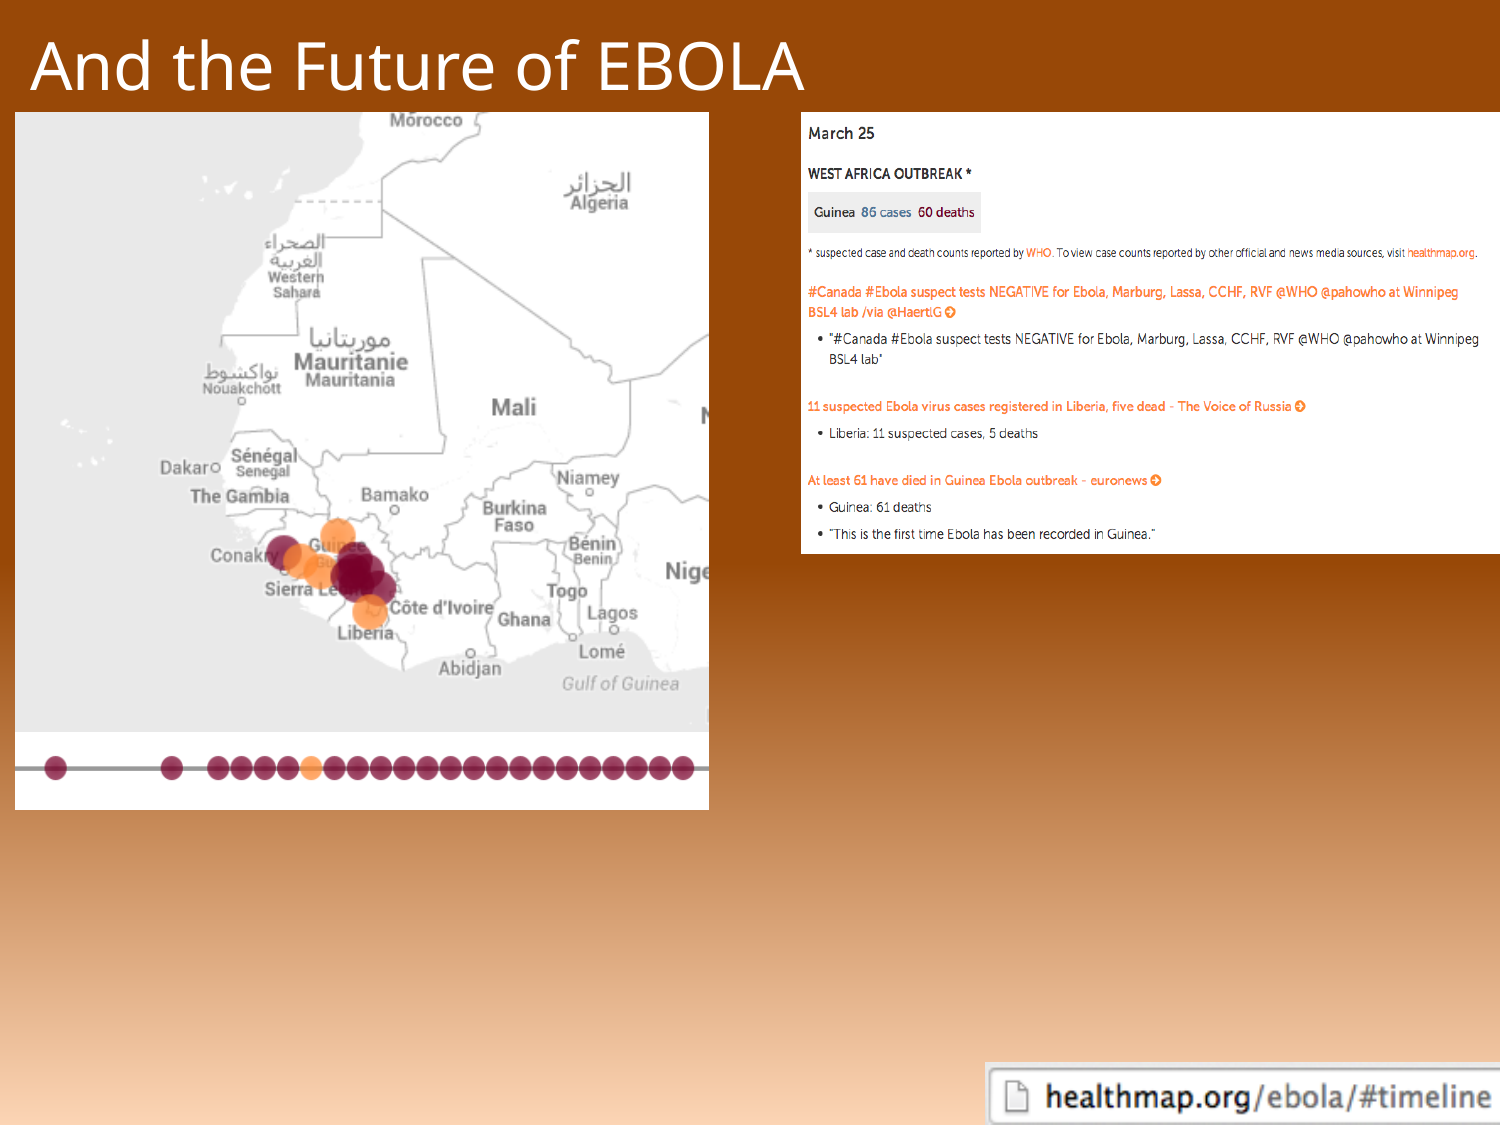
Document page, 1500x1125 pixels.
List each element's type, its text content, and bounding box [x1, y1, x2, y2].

picture [800, 112, 1500, 555]
picture [14, 112, 709, 810]
picture [985, 1062, 1500, 1125]
text_box And the Future of EBOLA [15, 16, 1500, 112]
